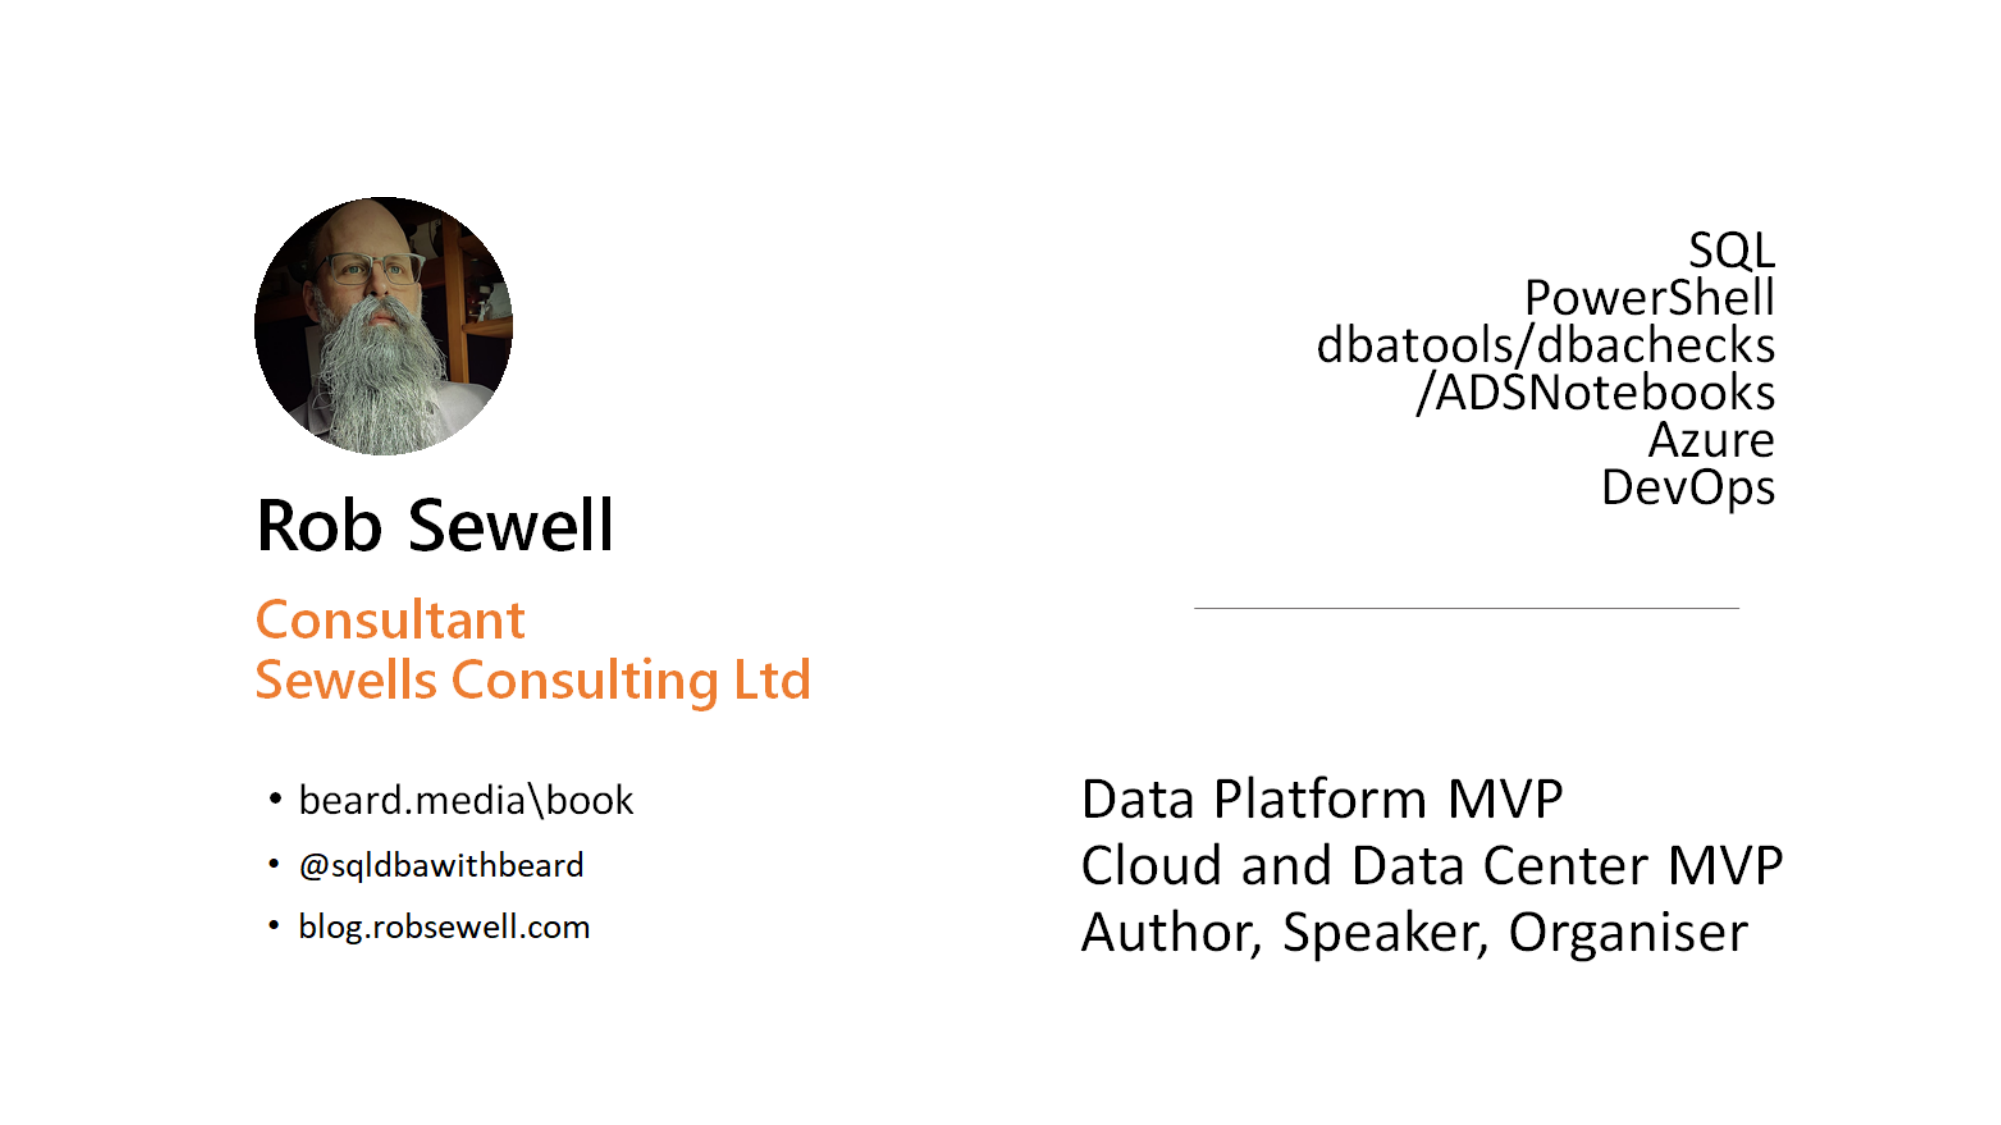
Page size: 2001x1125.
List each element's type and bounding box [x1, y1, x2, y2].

list [210, 197, 1824, 1006]
